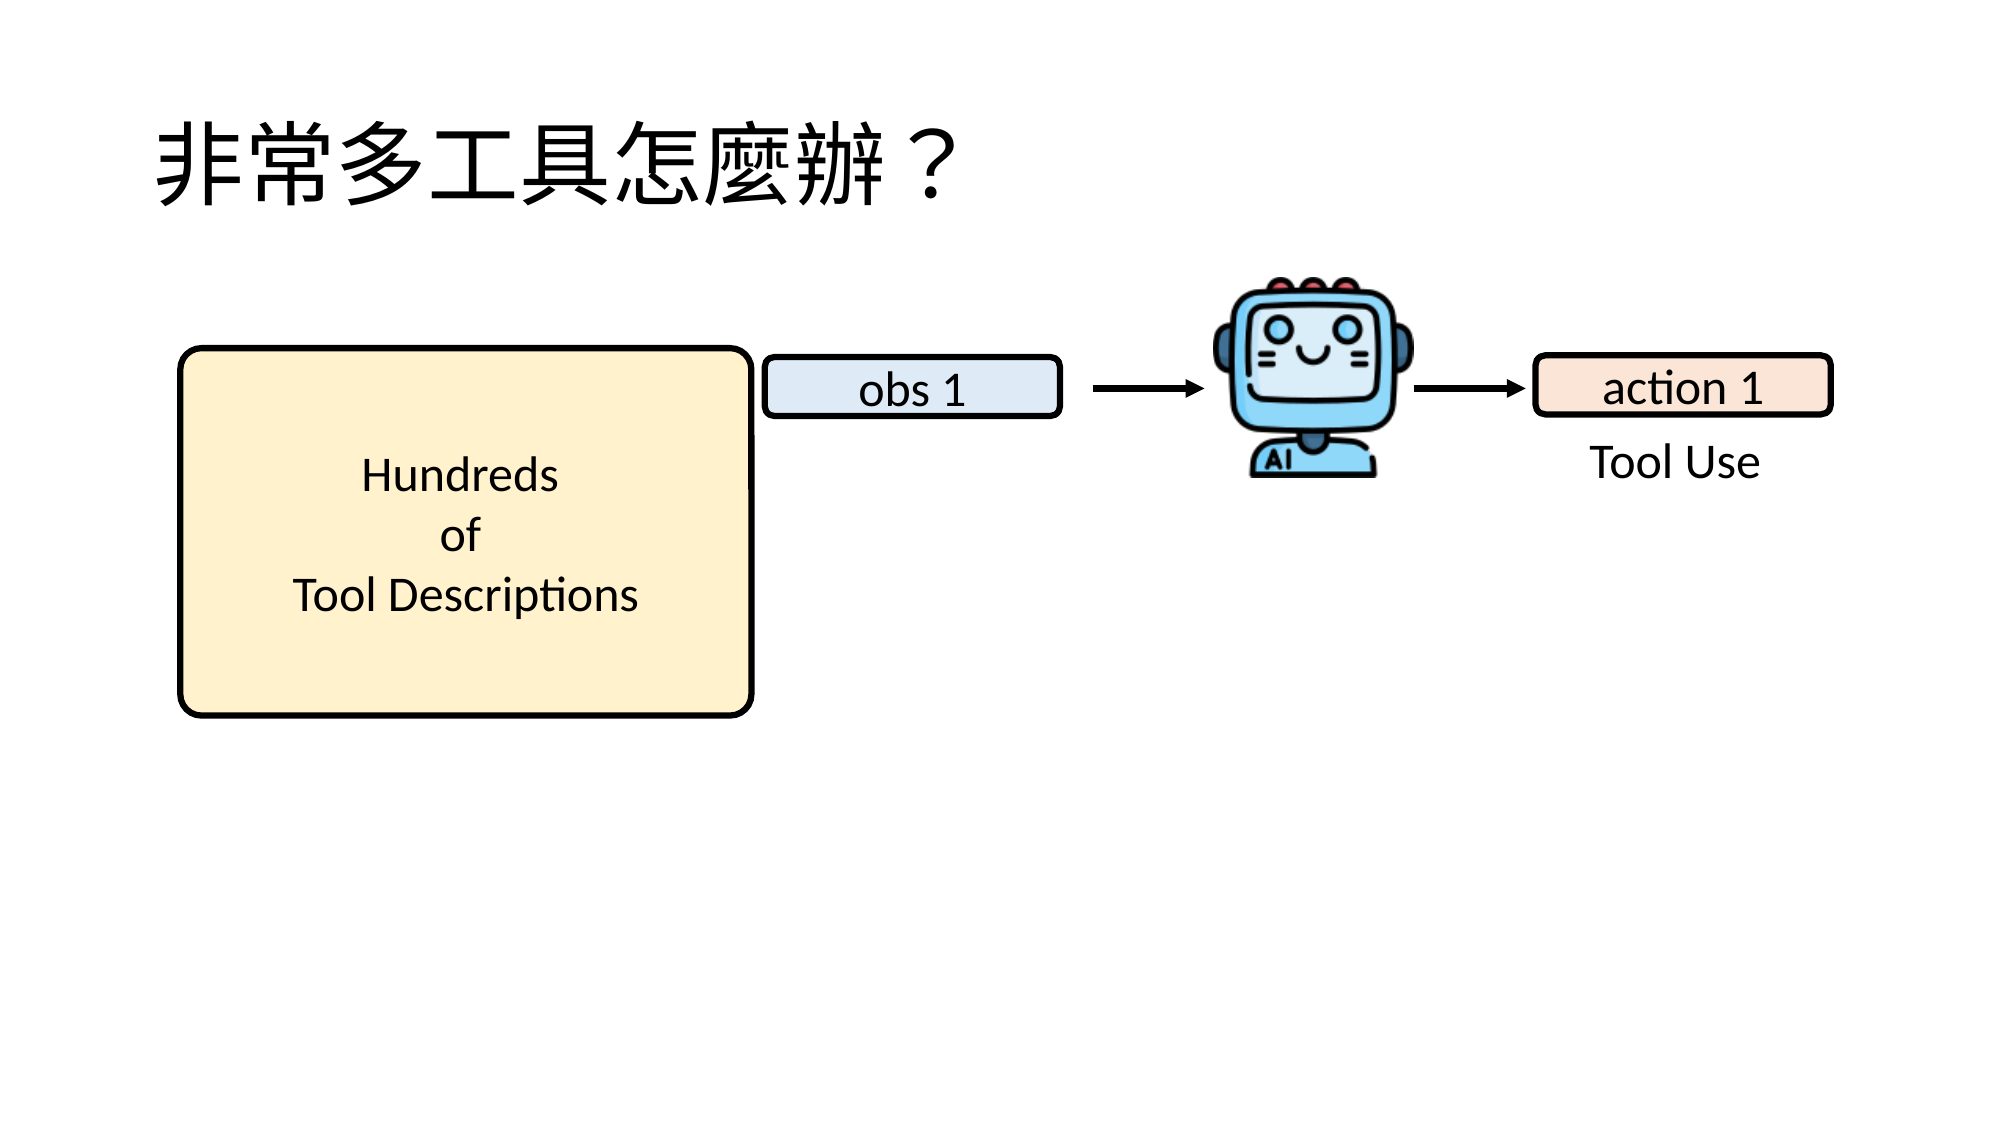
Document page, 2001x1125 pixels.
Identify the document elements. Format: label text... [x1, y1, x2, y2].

picture [1213, 277, 1414, 478]
text_box obs 1 [764, 356, 1061, 417]
title 非常多工具怎麼辦？ [137, 59, 1863, 278]
text_box Tool Use [1574, 420, 1805, 496]
text_box Hundreds of Tool Descriptions [179, 347, 752, 717]
text_box action 1 [1534, 354, 1832, 415]
